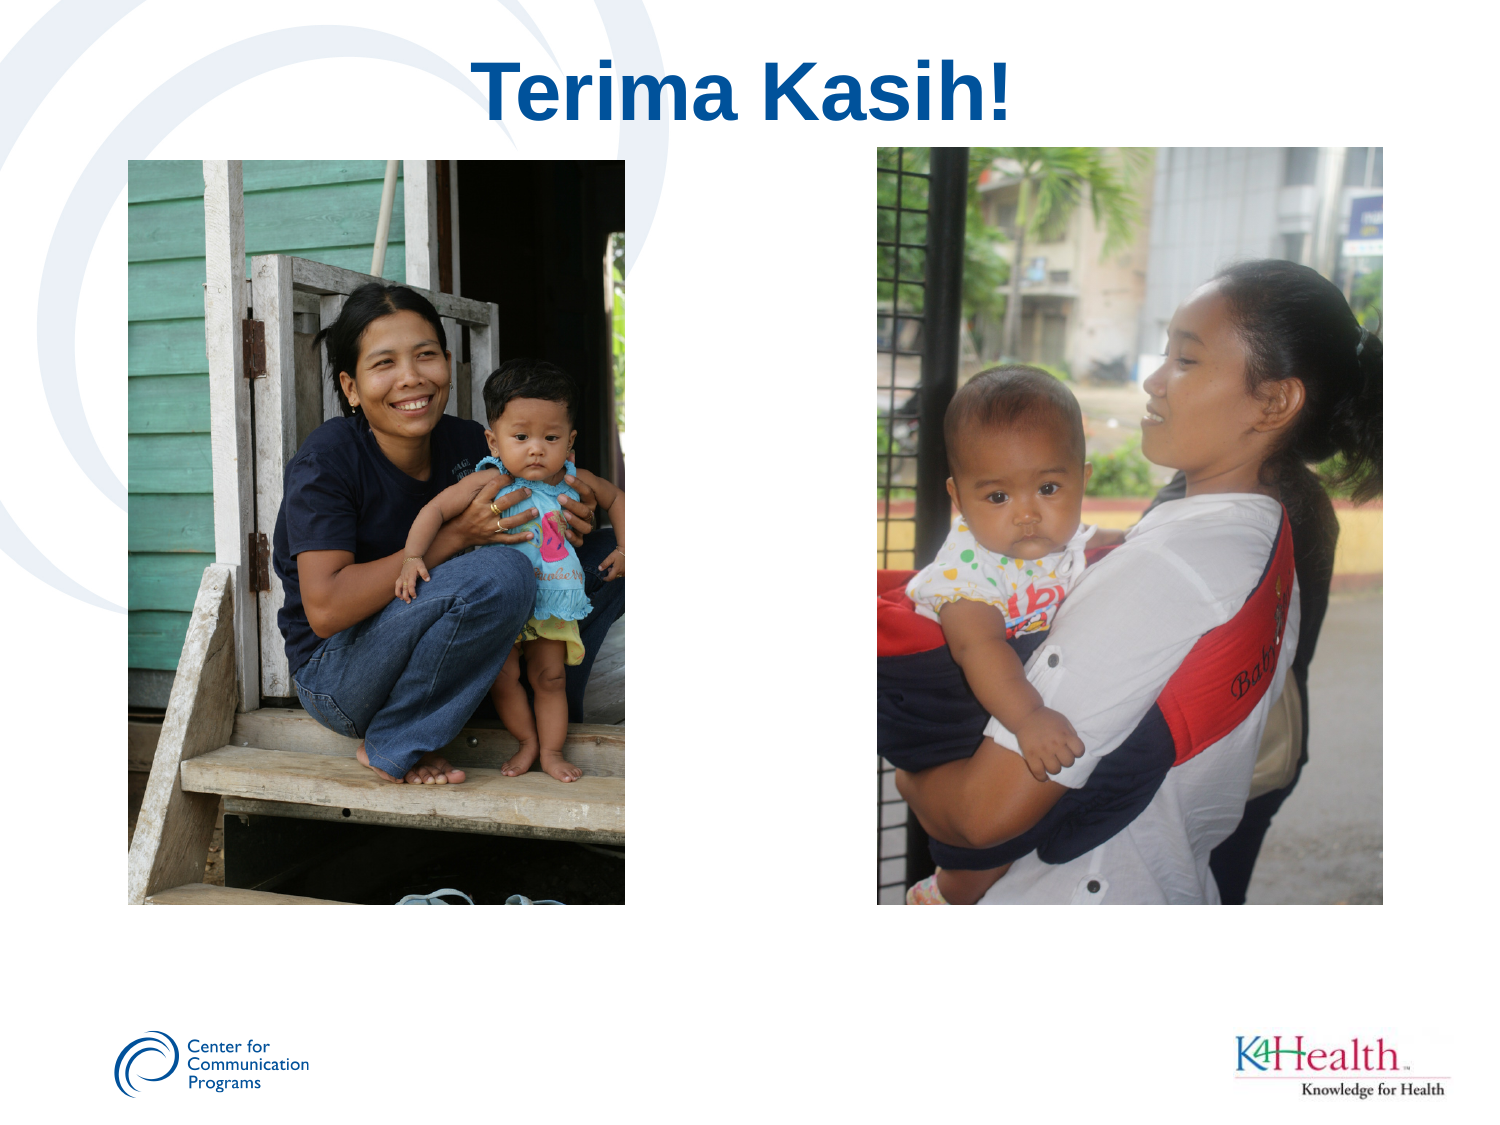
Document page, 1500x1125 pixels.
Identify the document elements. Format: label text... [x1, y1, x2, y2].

title Terima Kasih! [103, 27, 1383, 148]
list [40, 147, 802, 944]
picture [0, 0, 1500, 1125]
